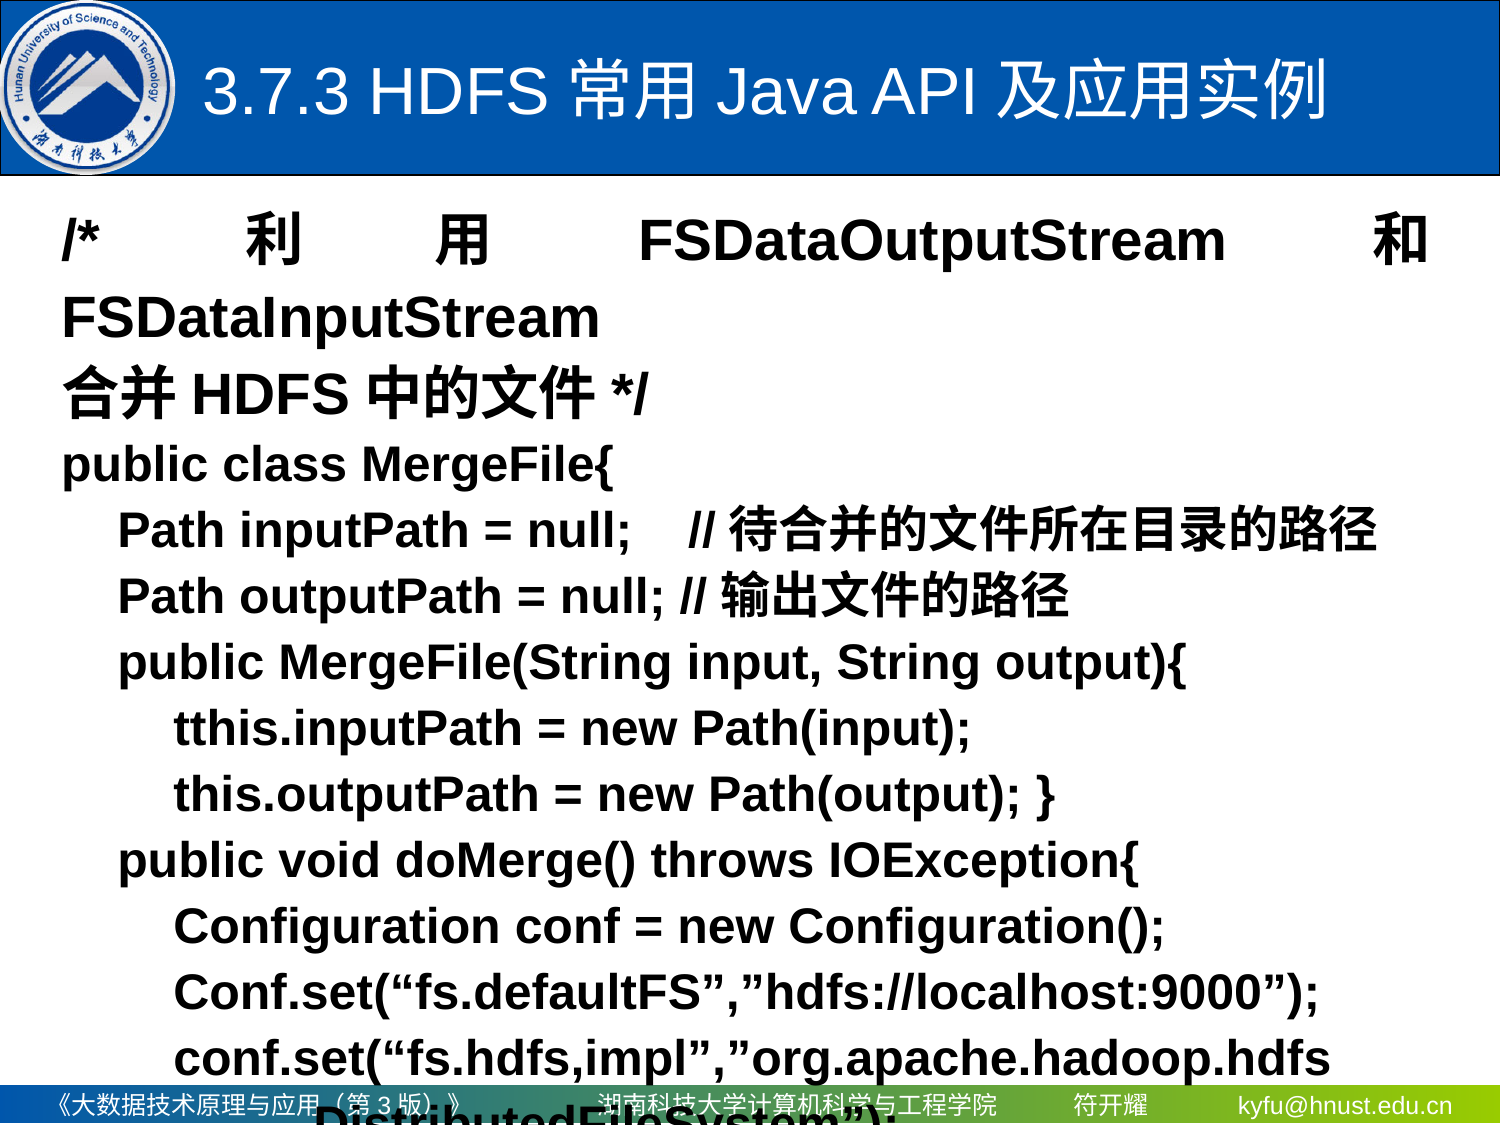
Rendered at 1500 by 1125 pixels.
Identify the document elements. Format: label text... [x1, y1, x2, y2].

picture [0, 0, 176, 175]
text_box /*利用FSDataOutputStream和FSDataInputStream 合并HDFS中的文件*/ public class MergeFile{ Path inputPath = null; //待合并的文件所在目录的路径 Path outputPath = null; //输出文件的路径 public MergeFile(String input, String output){ tthis.inputPath = new Path(input); this.outputPath = new Path(output); } public void doMerge() throws IOException{ Configuration conf = new Configuration(); Conf.set(“fs.defaultFS”,”hdfs://localhost:9000”); conf.set(“fs.hdfs,impl”,”org.apache.hadoop.hdfs .DistributedFileSystem”); [46, 187, 1460, 1125]
title 3.7.3 HDFS常用Java API及应用实例 [187, 12, 1500, 163]
